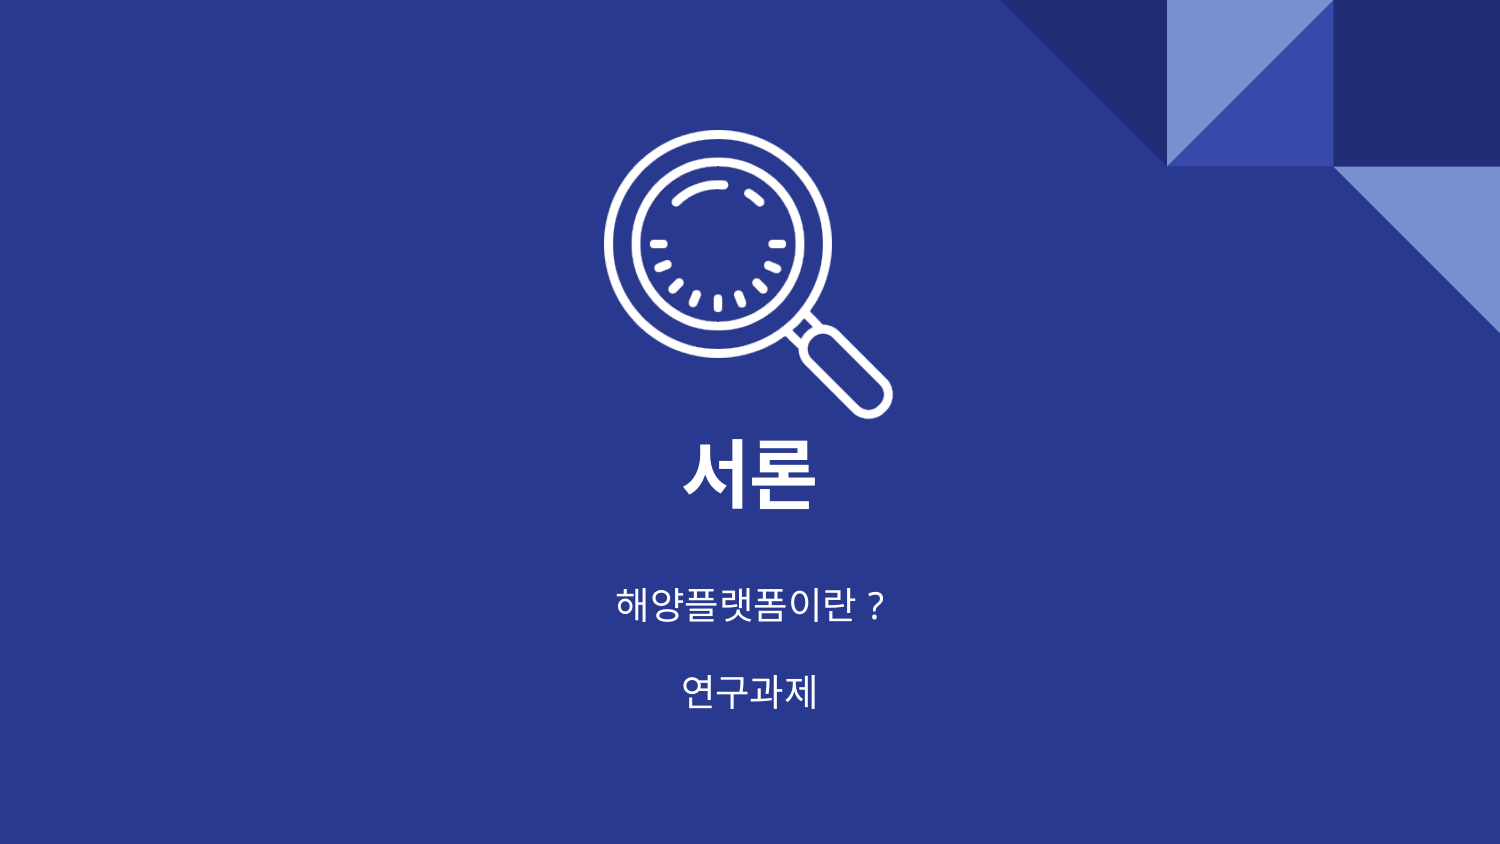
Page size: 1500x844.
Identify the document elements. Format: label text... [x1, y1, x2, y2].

title 서론 [51, 206, 1449, 540]
picture [604, 130, 896, 423]
list 해양플랫폼이란? 연구과제 [51, 552, 1449, 763]
